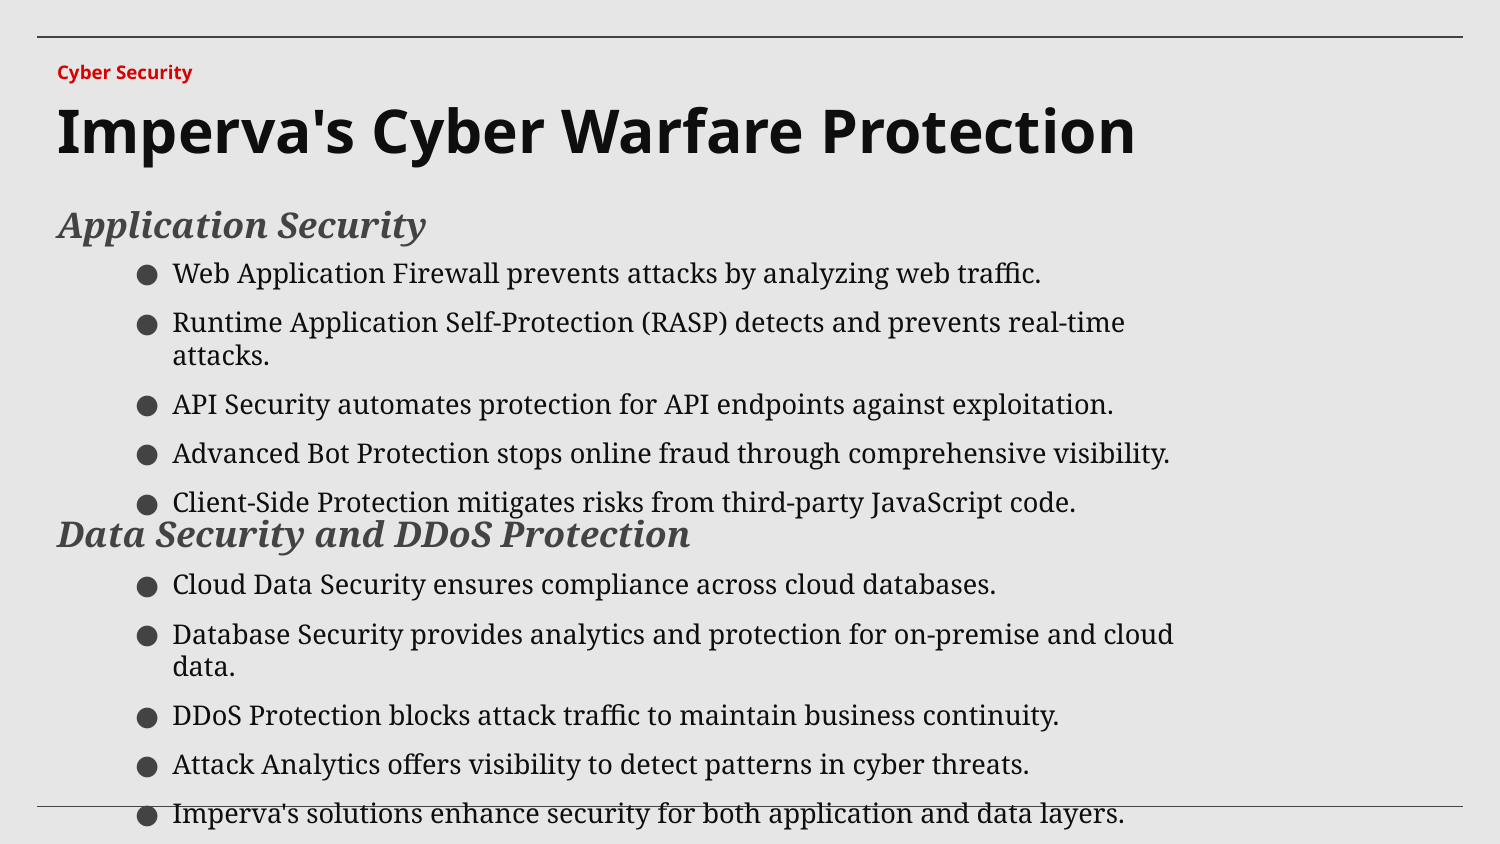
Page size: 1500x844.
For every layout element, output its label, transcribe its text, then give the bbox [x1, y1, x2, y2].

subtitle Data Security and DDoS Protection [57, 497, 1075, 569]
subtitle Application Security [57, 187, 1075, 260]
list Web Application Firewall prevents attacks by analyzing web traffic. Runtime Application Self-Protection (RASP) detects and prevents real-time attacks. API Security automates protection for API endpoints against exploitation. Advanced Bot Protection stops online fraud through comprehensive visibility. Client-Side Protection mitigates risks from third-party JavaScript code. [116, 241, 1204, 464]
title Imperva's Cyber Warfare Protection [57, 85, 1425, 180]
list Cloud Data Security ensures compliance across cloud databases. Database Security provides analytics and protection for on-premise and cloud data. DDoS Protection blocks attack traffic to maintain business continuity. Attack Analytics offers visibility to detect patterns in cyber threats. Imperva's solutions enhance security for both application and data layers. [116, 552, 1204, 775]
text_box Cyber Security [57, 45, 751, 86]
